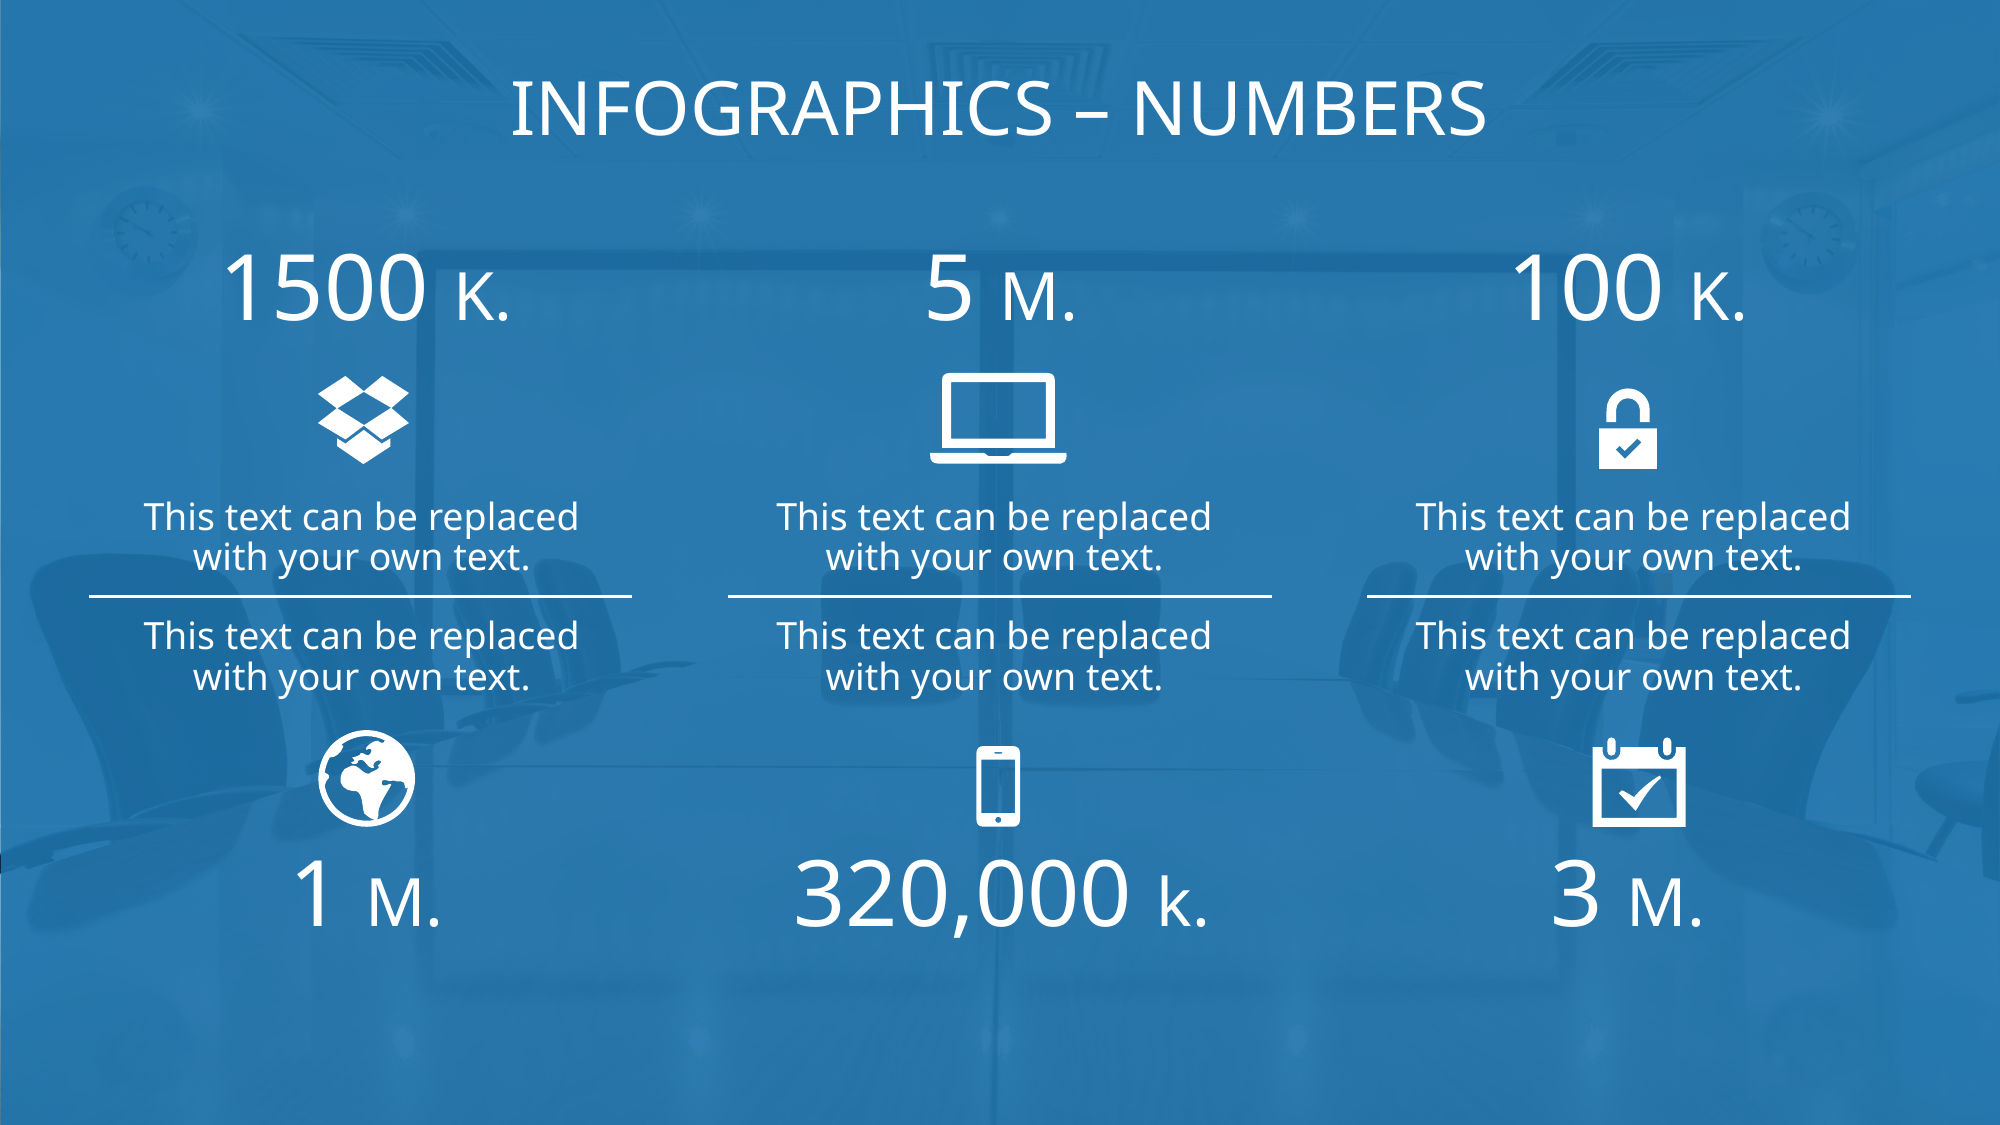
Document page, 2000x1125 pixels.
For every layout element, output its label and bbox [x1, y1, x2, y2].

text_box [88, 238, 640, 956]
picture [0, 0, 2000, 1125]
text_box [1345, 238, 1912, 956]
text_box [716, 238, 1287, 956]
